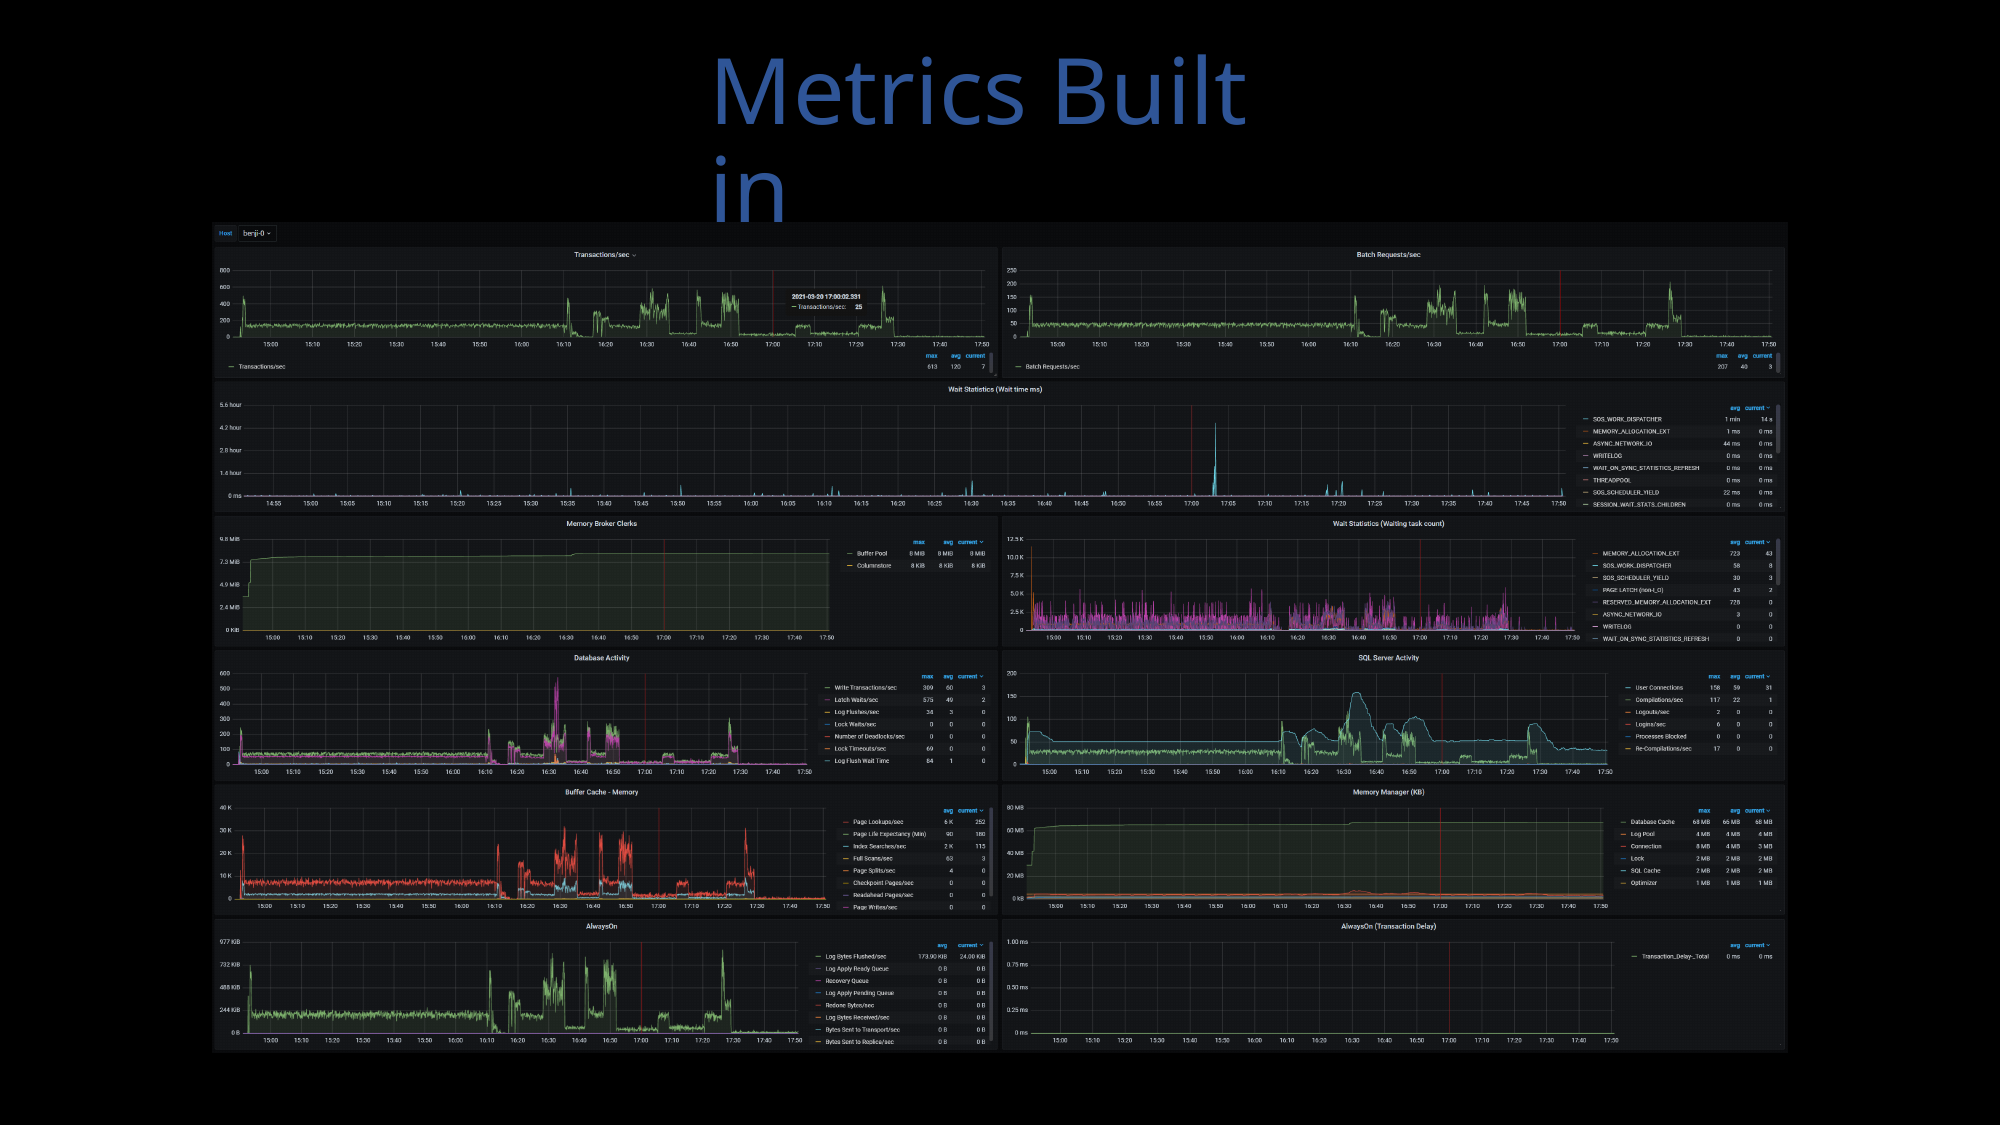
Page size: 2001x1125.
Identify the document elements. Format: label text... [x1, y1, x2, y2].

picture [212, 222, 1788, 1053]
title Metrics Built in [694, 35, 1306, 222]
